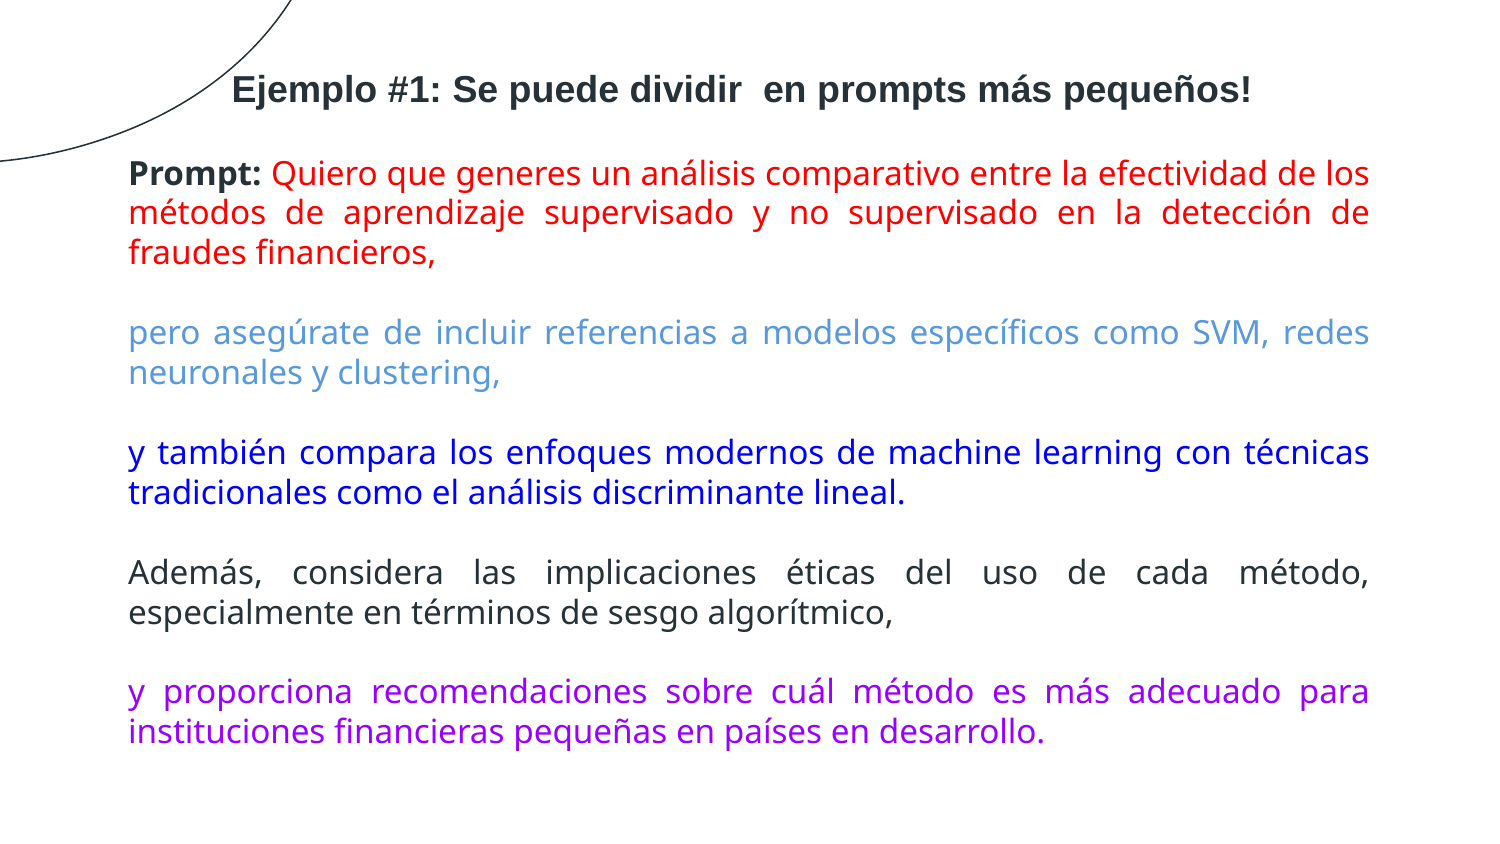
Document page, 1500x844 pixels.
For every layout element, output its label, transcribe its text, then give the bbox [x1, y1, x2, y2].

text_box Ejemplo #1: Se puede dividir en prompts más pequeños! [113, 50, 1372, 126]
subtitle Prompt: Quiero que generes un análisis comparativo entre la efectividad de los métodos de aprendizaje supervisado y no supervisado en la detección de fraudes financieros, pero asegúrate de incluir referencias a modelos específicos como SVM, redes neuronales y clustering, y también compara los enfoques modernos de machine learning con técnicas tradicionales como el análisis discriminante lineal. Además, considera las implicaciones éticas del uso de cada método, especialmente en términos de sesgo algorítmico, y proporciona recomendaciones sobre cuál método es más adecuado para instituciones financieras pequeñas en países en desarrollo. [113, 136, 1387, 844]
